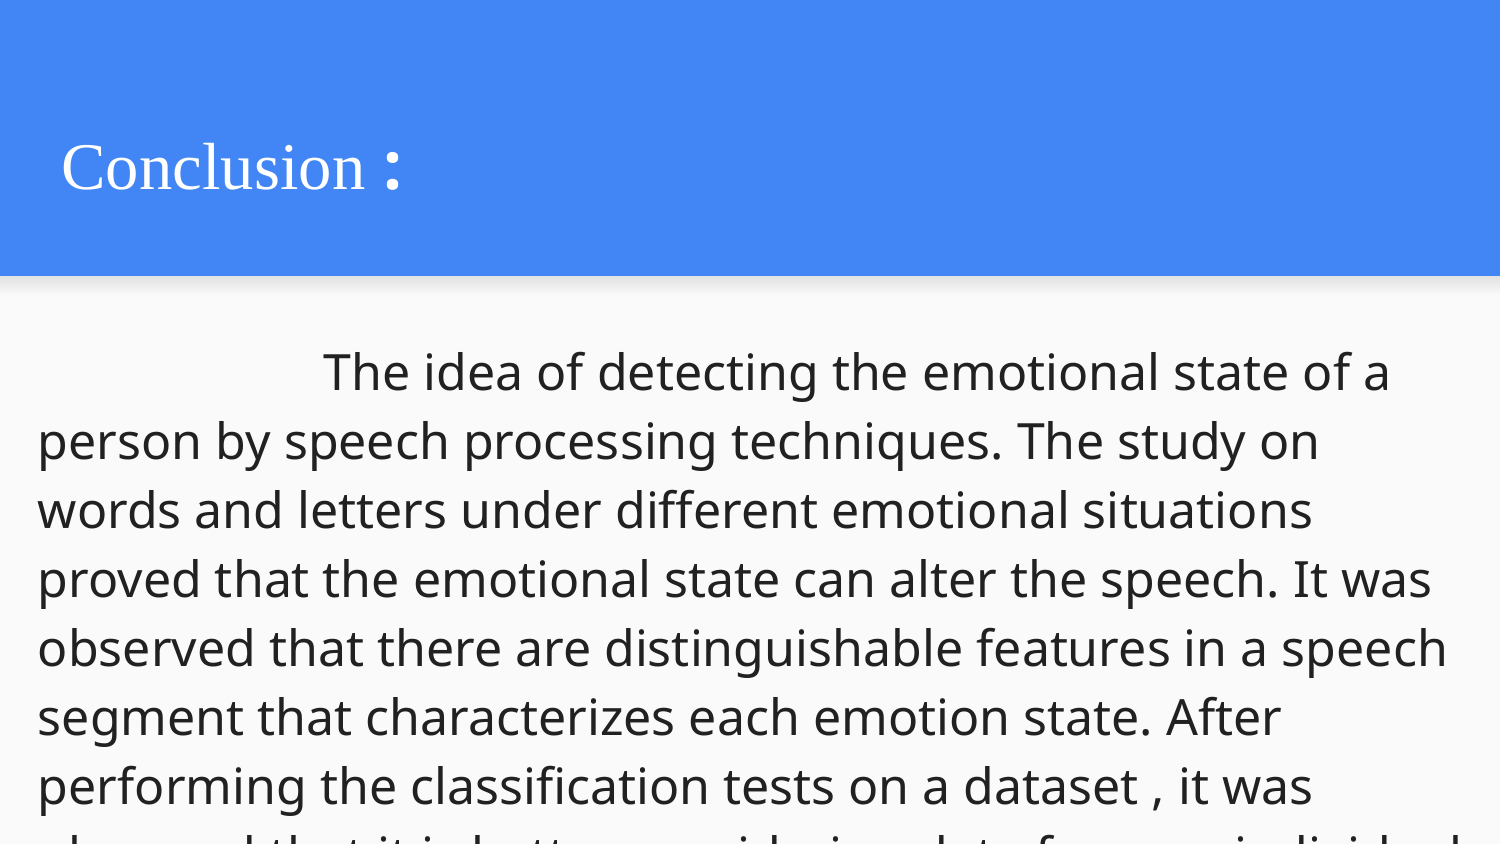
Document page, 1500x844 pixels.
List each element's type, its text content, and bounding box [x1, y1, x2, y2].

list The idea of detecting the emotional state of a person by speech processing techniques. The study on words and letters under different emotional situations proved that the emotional state can alter the speech. It was observed that there are distinguishable features in a speech segment that characterizes each emotion state. After performing the classification tests on a dataset , it was observed that it is better considering data from an individual subject rather than a group of people. [0, 316, 1492, 802]
title Conclusion : [46, 91, 1395, 218]
